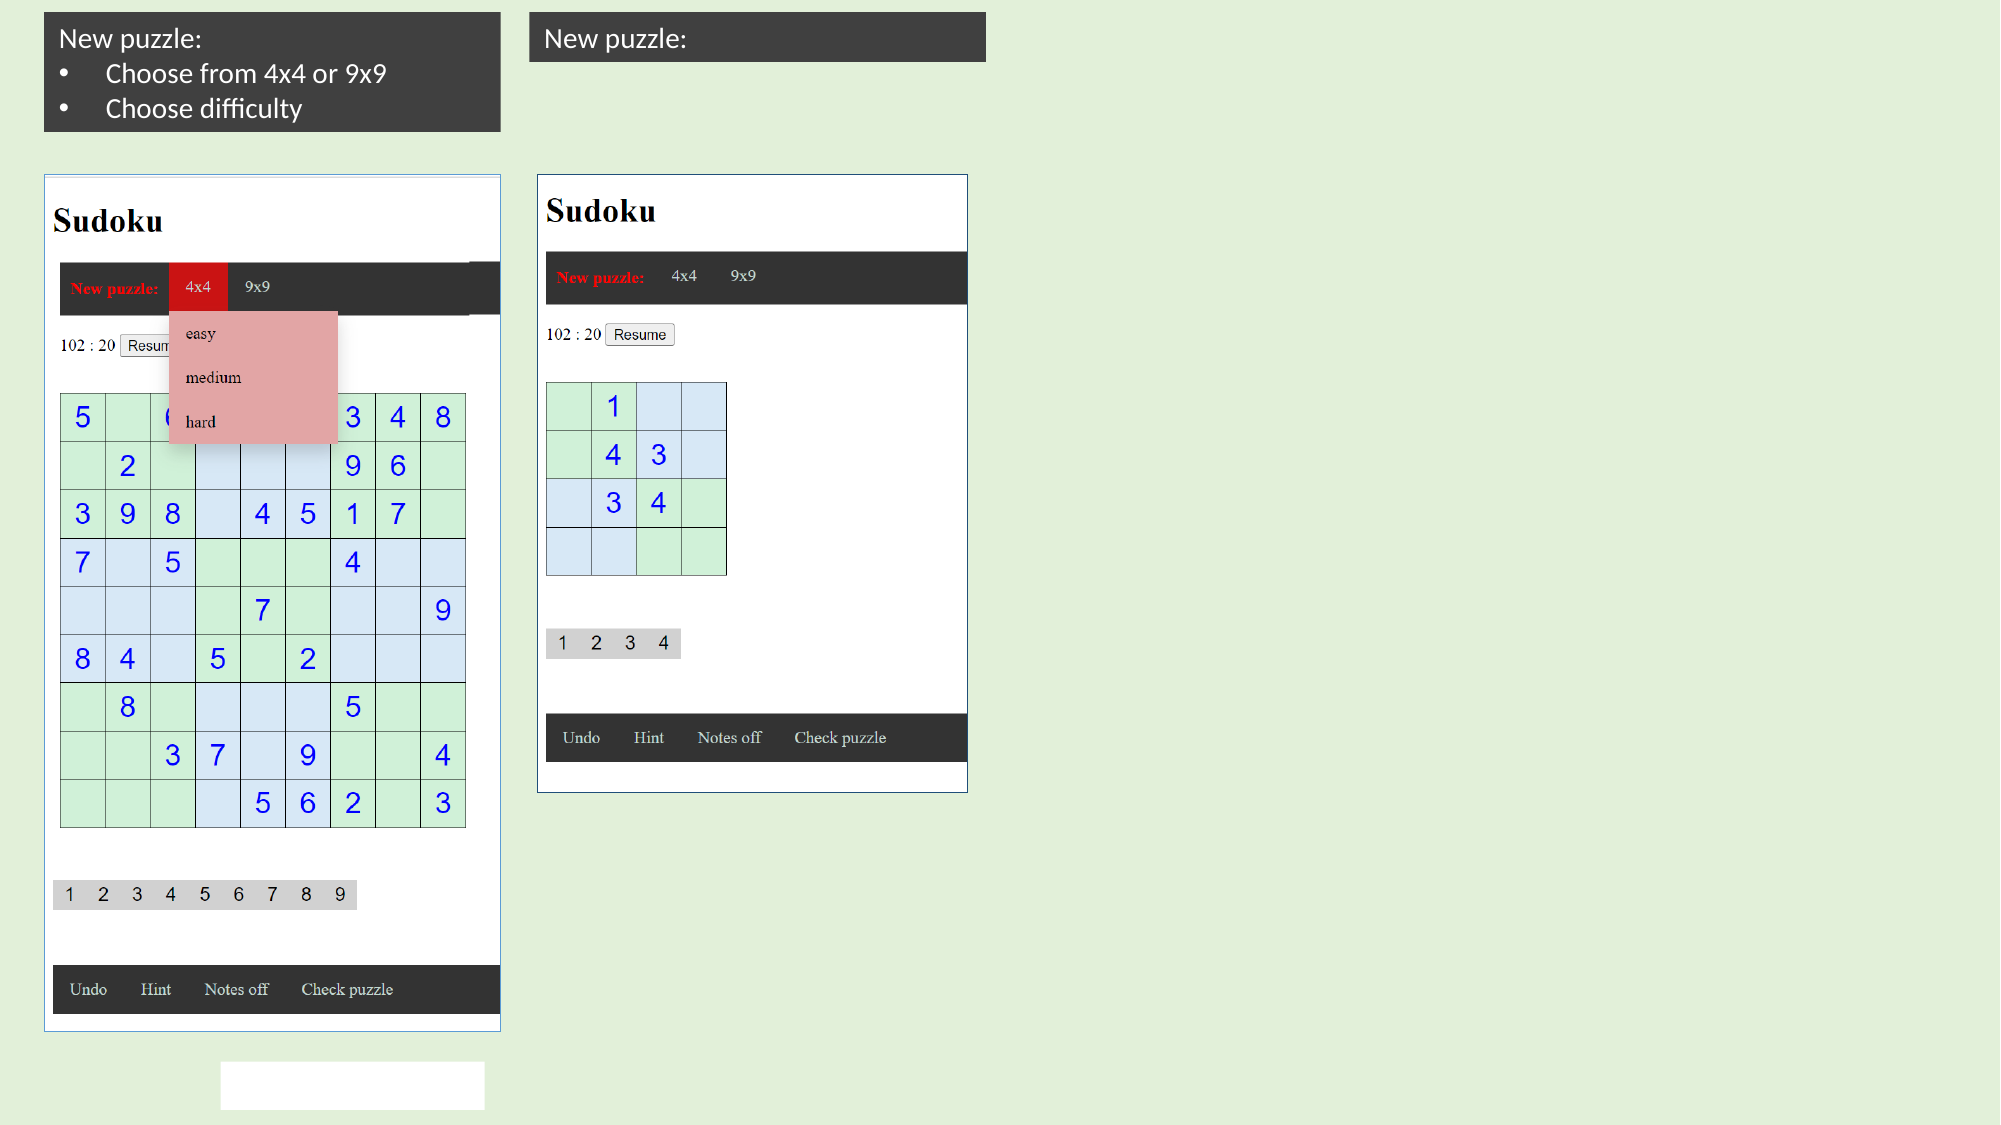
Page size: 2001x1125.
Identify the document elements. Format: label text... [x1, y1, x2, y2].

picture [44, 174, 501, 1032]
text_box New puzzle: Choose from 4x4 or 9x9 Choose difficulty [44, 12, 501, 132]
text_box [220, 1060, 486, 1111]
picture [536, 174, 968, 793]
text_box New puzzle: [529, 12, 986, 62]
